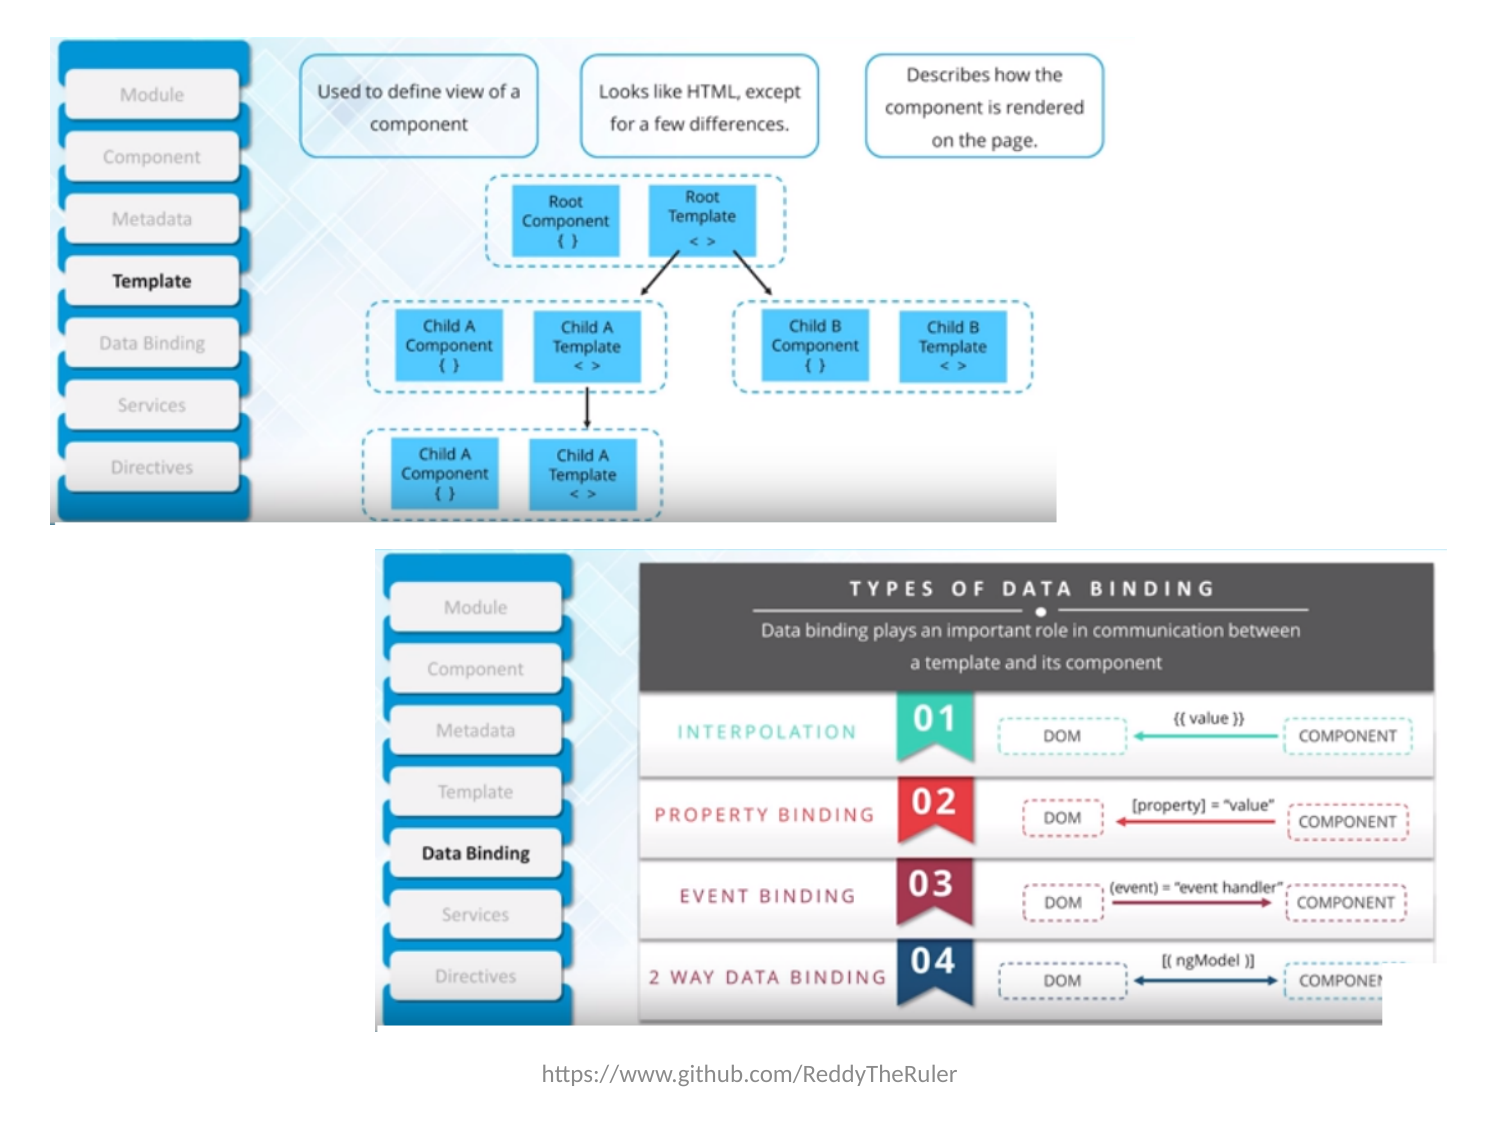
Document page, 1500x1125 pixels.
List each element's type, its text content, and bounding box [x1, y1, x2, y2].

picture [49, 37, 1135, 526]
picture [374, 549, 1447, 1032]
footer https://www.github.com/ReddyTheRuler [512, 1042, 988, 1103]
